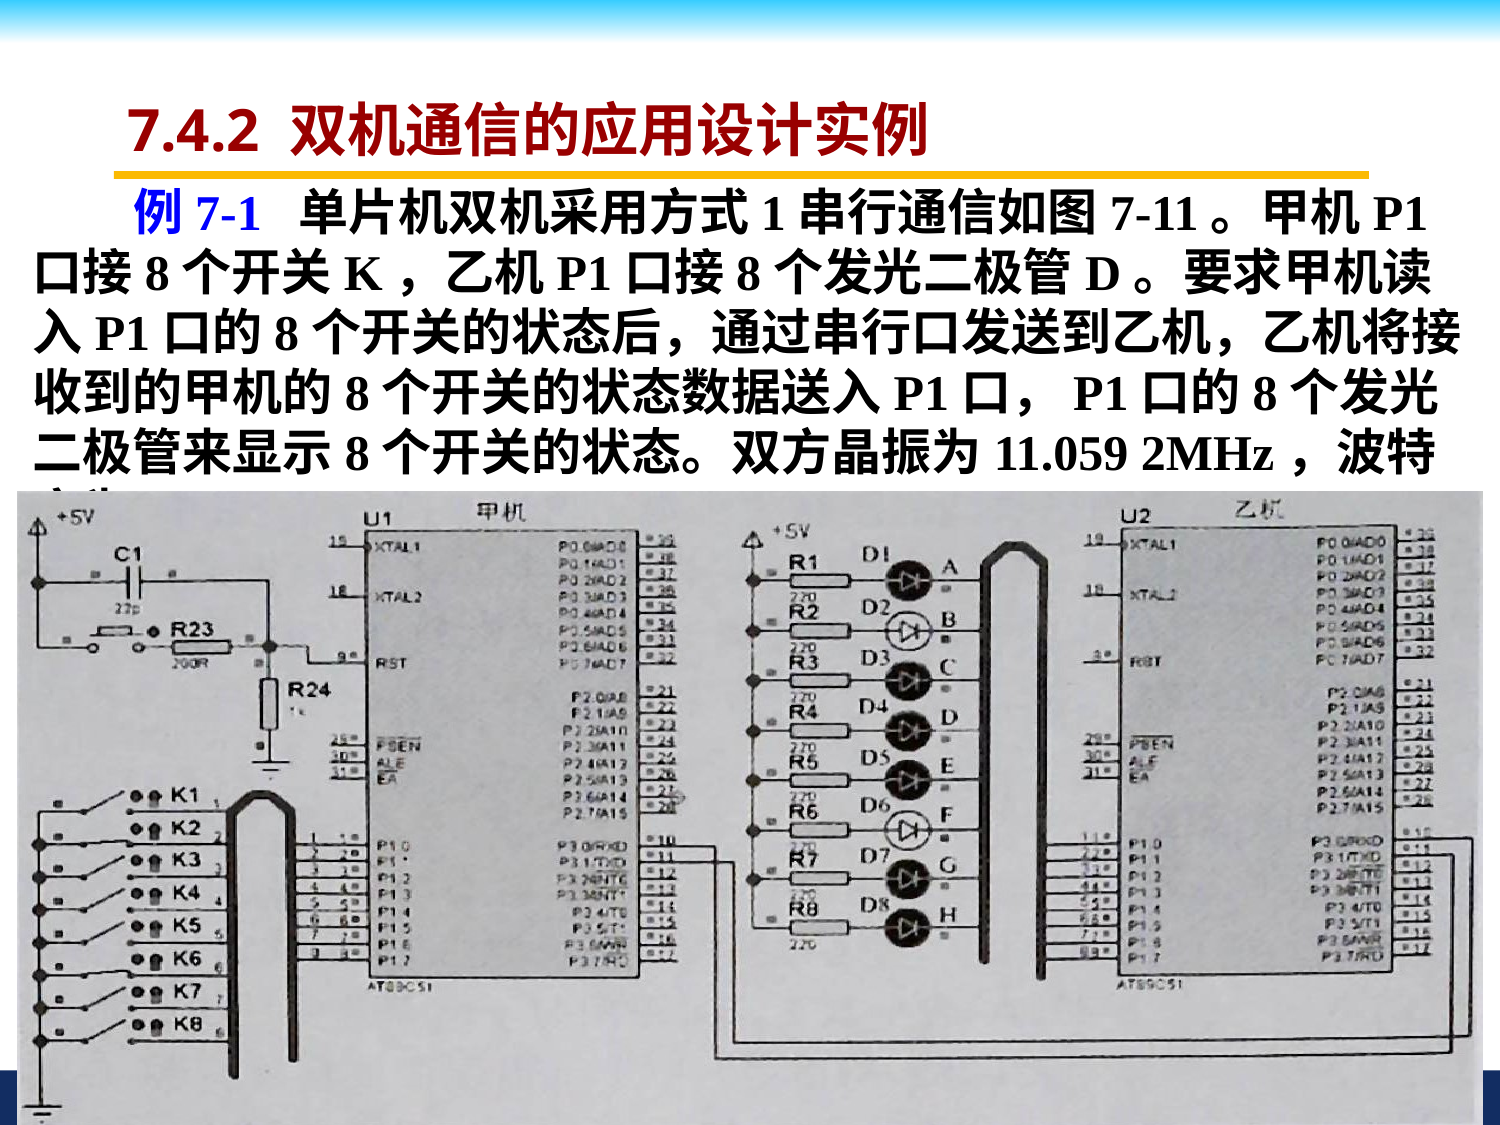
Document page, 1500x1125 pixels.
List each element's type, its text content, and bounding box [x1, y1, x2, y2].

list 例7-1 单片机双机采用方式1串行通信如图7-11。甲机P1口接8个开关K，乙机P1口接8个发光二极管D。要求甲机读入P1口的8个开关的状态后，通过串行口发送到乙机，乙机将接收到的甲机的8个开关的状态数据送入P1口，P1口的8个发光二极管来显示8个开关的状态。双方晶振为11.059 2MHz，波特率为9600bps。 [17, 172, 1483, 491]
picture [17, 491, 1483, 1125]
title 7.4.2 双机通信的应用设计实例 [112, 78, 1371, 172]
